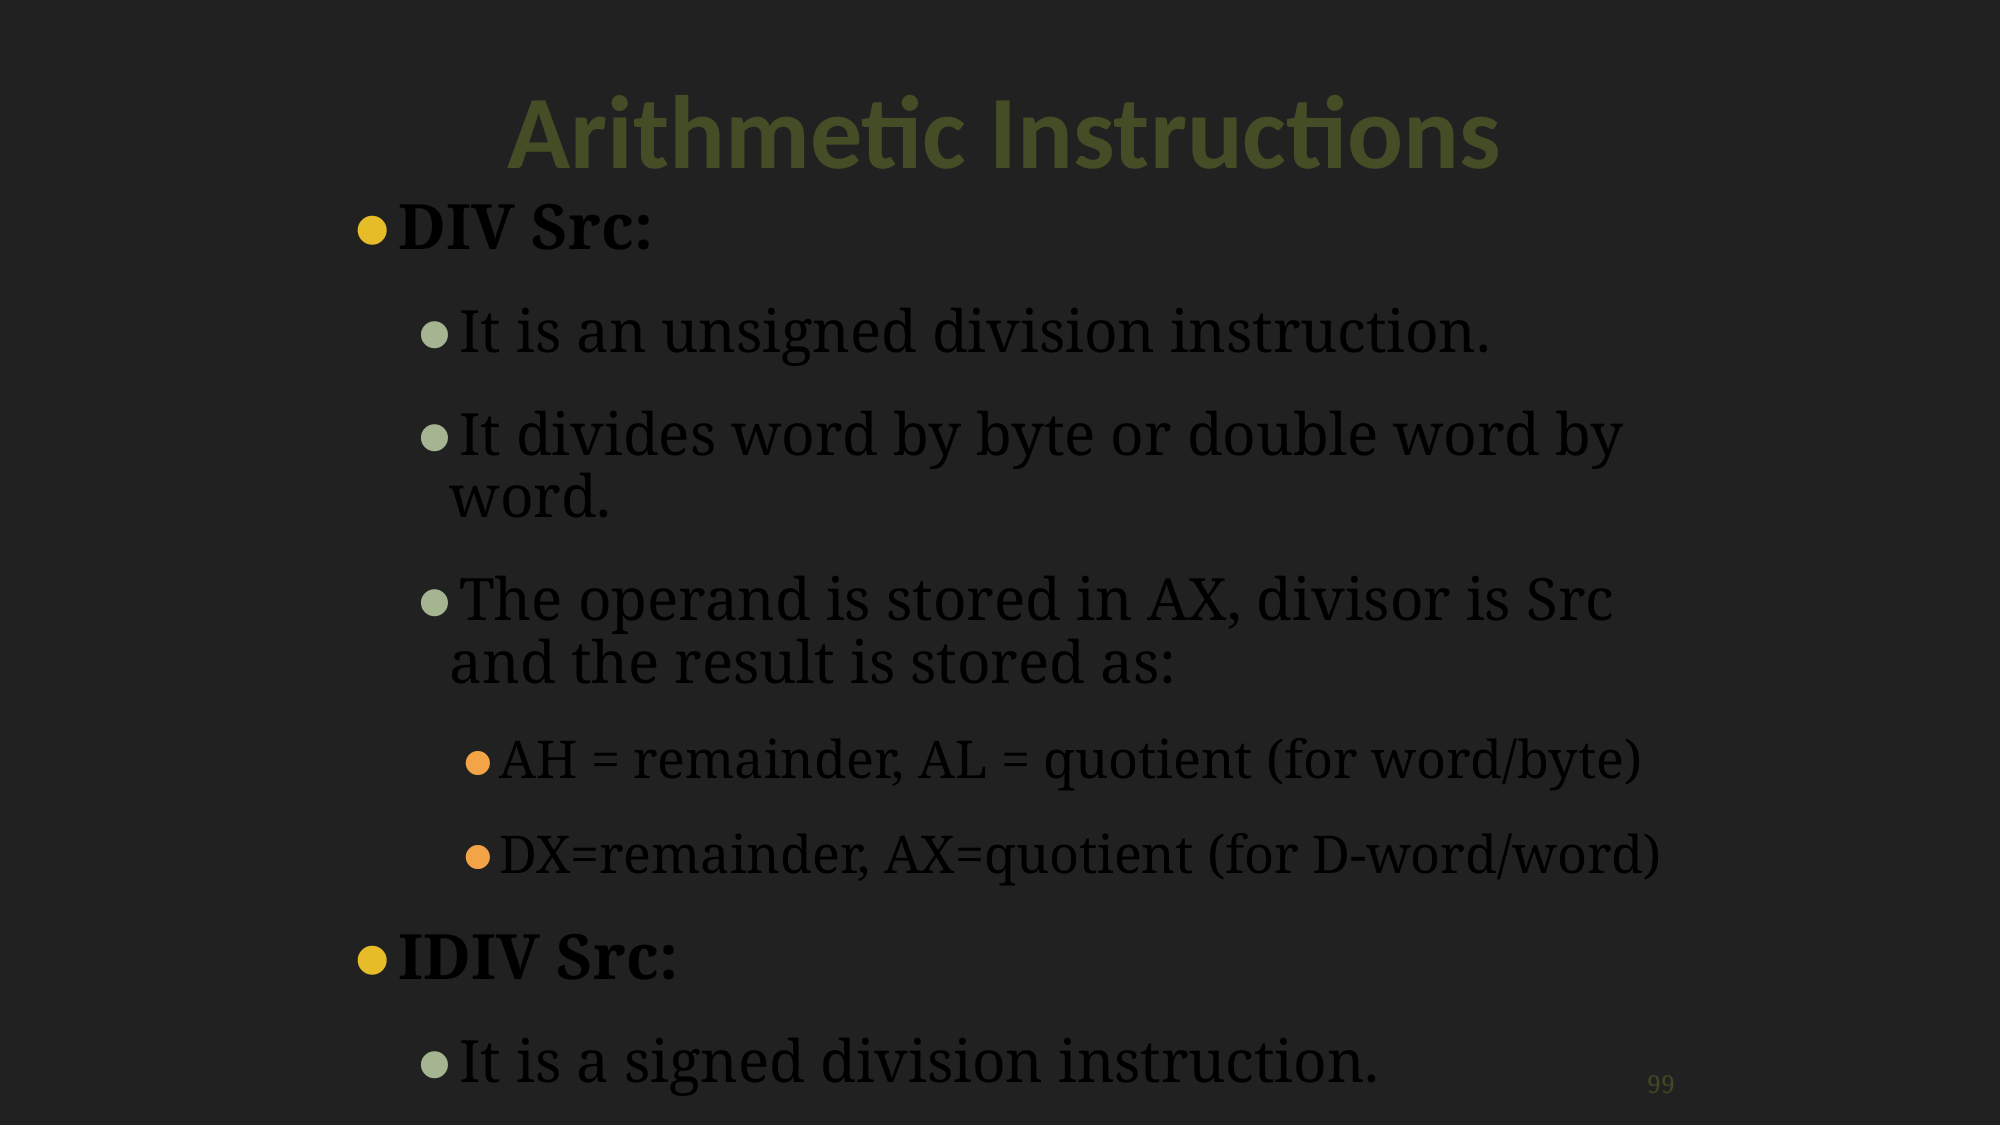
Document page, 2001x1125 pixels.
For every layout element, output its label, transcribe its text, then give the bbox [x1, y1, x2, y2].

text_box DIV Src: It is an unsigned division instruction. It divides word by byte or double word by word. The operand is stored in AX, divisor is Src and the result is stored as: AH = remainder, AL = quotient (for word/byte) DX=remainder, AX=quotient (for D-word/word) IDIV Src: It is a signed division instruction. [331, 187, 1692, 1079]
text_box ‹#› [1550, 1042, 1675, 1103]
text_box Arithmetic Instructions [329, 46, 1680, 189]
